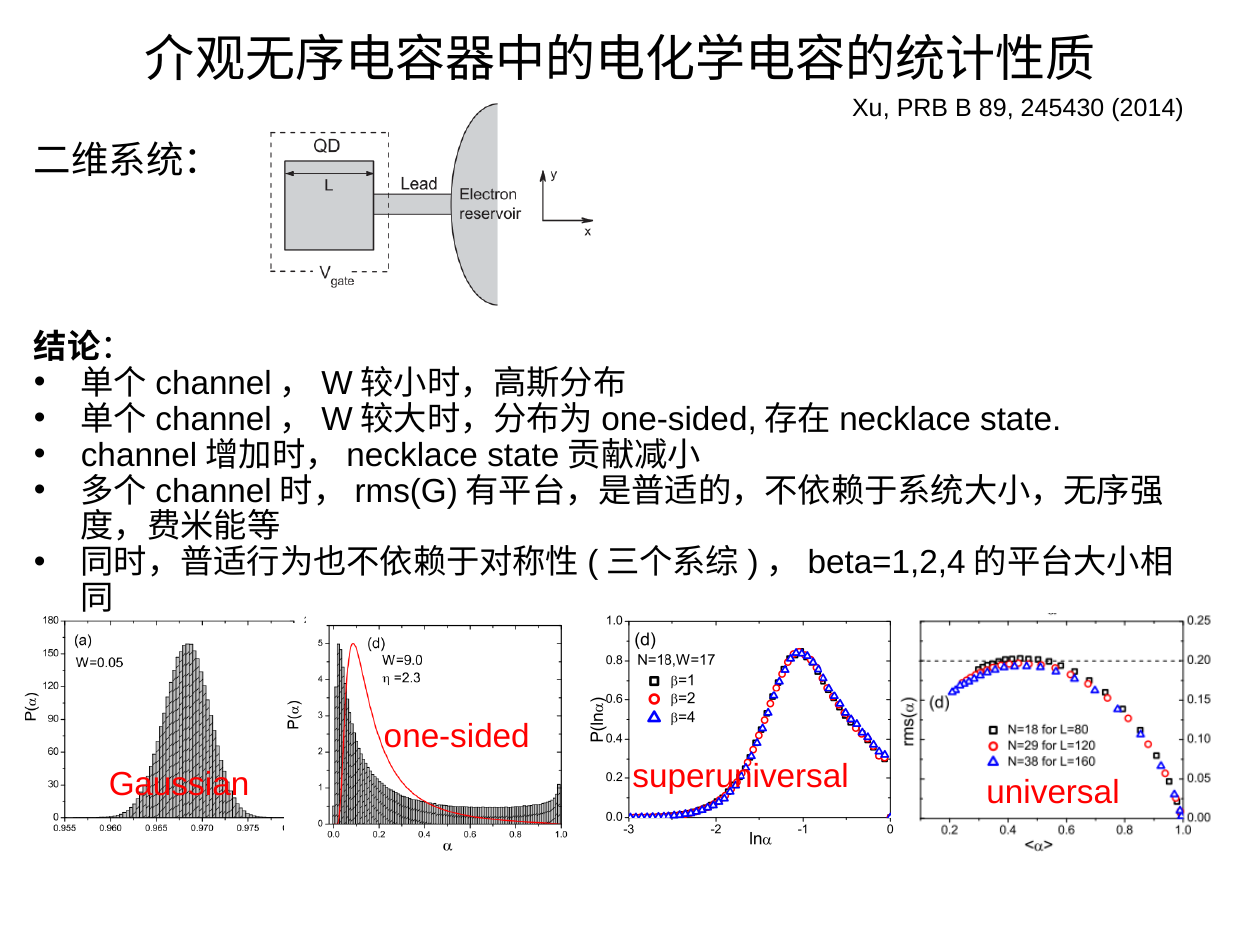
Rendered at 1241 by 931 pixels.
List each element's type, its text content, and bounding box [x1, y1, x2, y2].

text_box 结论： 单个channel，W较小时，高斯分布 单个channel，W较大时，分布为one-sided,存在necklace state. channel增加时，necklace state贡献减小 多个channel时，rms(G)有平台，是普适的，不依赖于系统大小，无序强度，费米能等 同时，普适行为也不依赖于对称性(三个系综)，beta=1,2,4的平台大小相同 [19, 298, 1189, 625]
text_box 介观无序电容器中的电化学电容的统计性质 [130, 19, 1111, 95]
text_box Xu, PRB B 89, 245430 (2014) [837, 83, 1217, 129]
picture [588, 612, 1217, 854]
text_box 二维系统： [19, 128, 254, 189]
picture [18, 612, 569, 854]
picture [264, 94, 597, 312]
